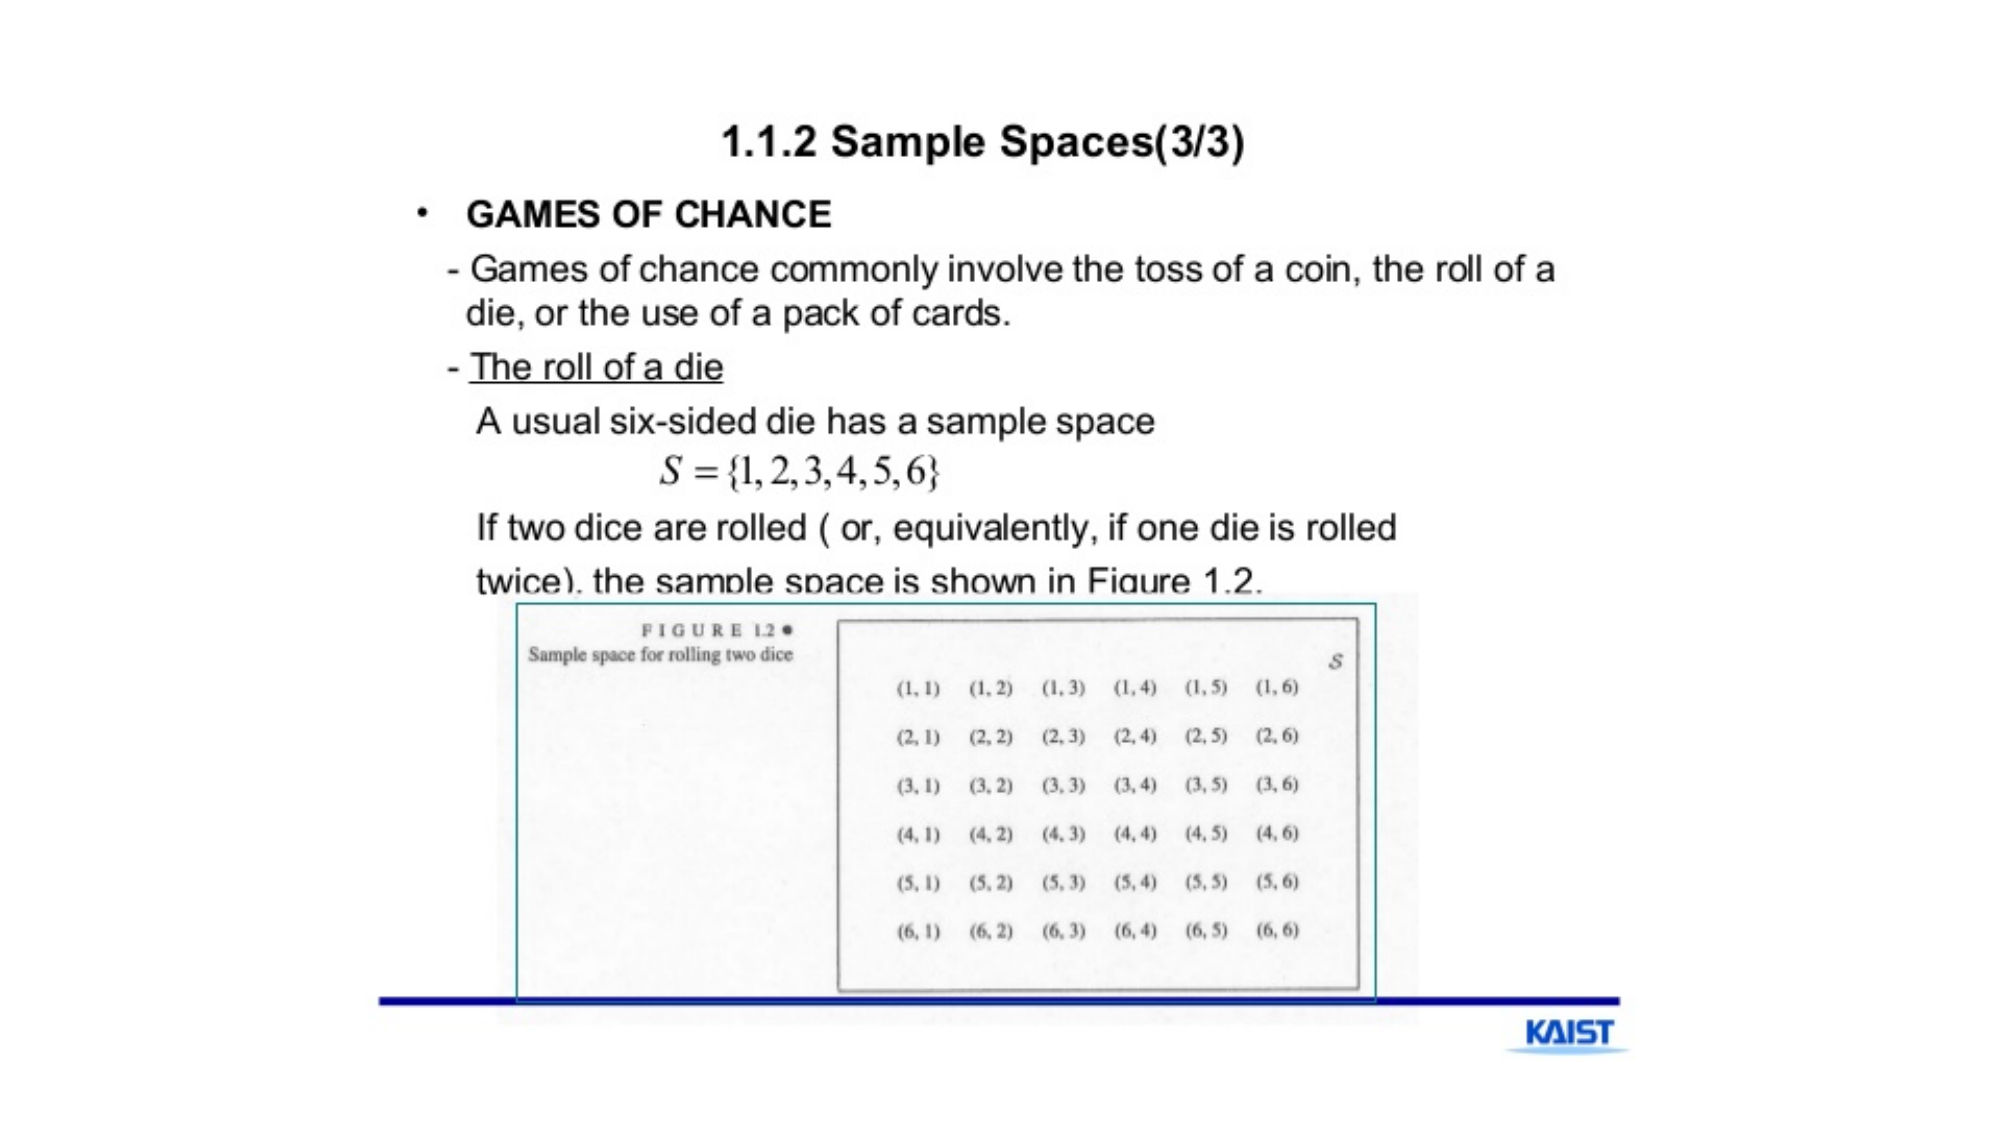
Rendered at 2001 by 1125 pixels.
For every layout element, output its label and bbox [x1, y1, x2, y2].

picture [335, 63, 1665, 1062]
